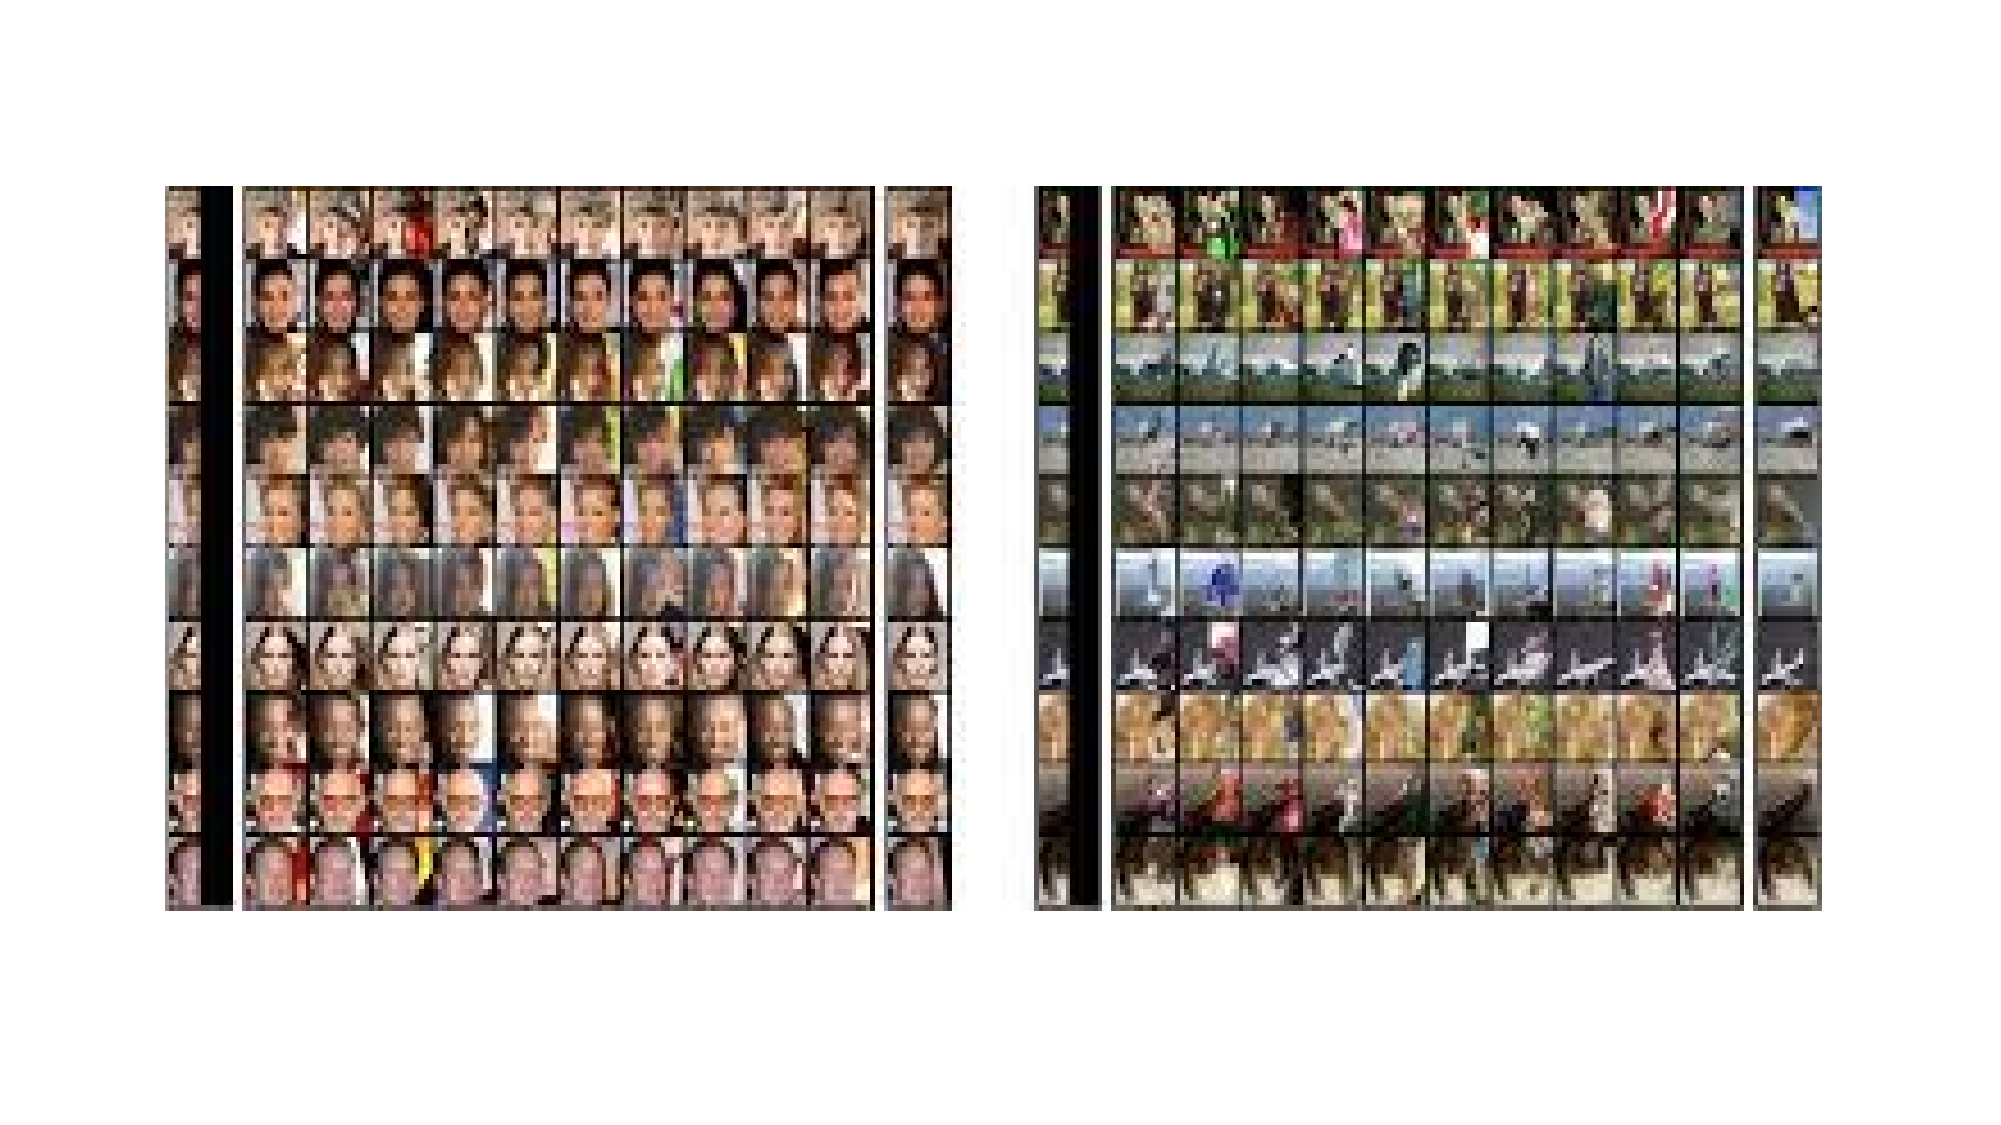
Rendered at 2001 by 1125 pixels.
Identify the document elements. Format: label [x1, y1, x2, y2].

picture [165, 186, 1822, 911]
